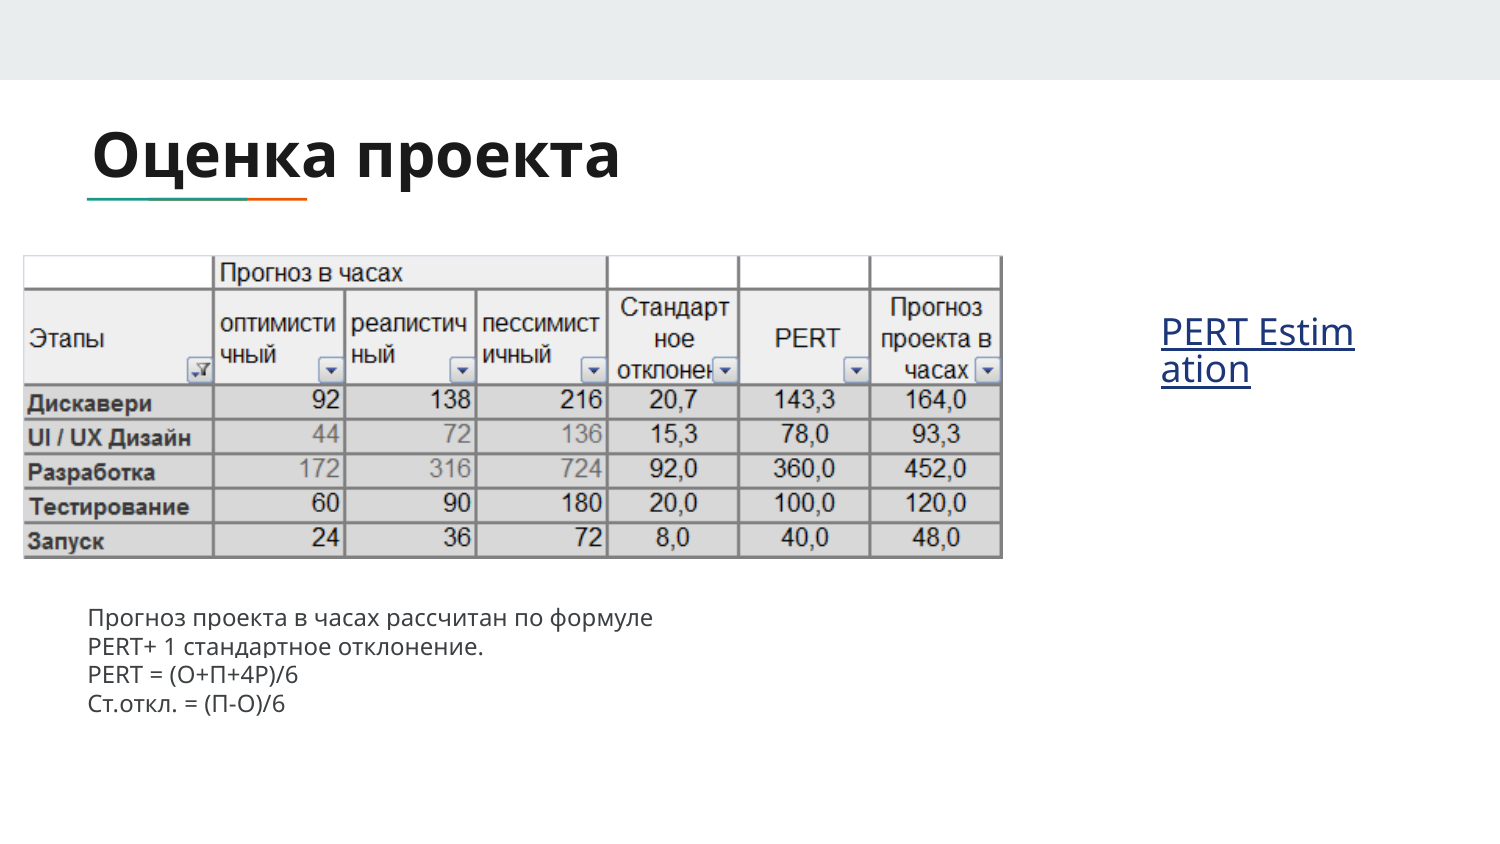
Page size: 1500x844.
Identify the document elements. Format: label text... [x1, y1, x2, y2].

text_box PERT Estimation [1145, 292, 1391, 374]
text_box Прогноз проекта в часах рассчитан по формуле PERT+ 1 стандартное отклонение. PERT = (О+П+4Р)/6 Cт.откл. = (П-О)/6 [72, 587, 715, 733]
picture [23, 255, 1004, 559]
title Оценка проекта [76, 100, 1339, 189]
